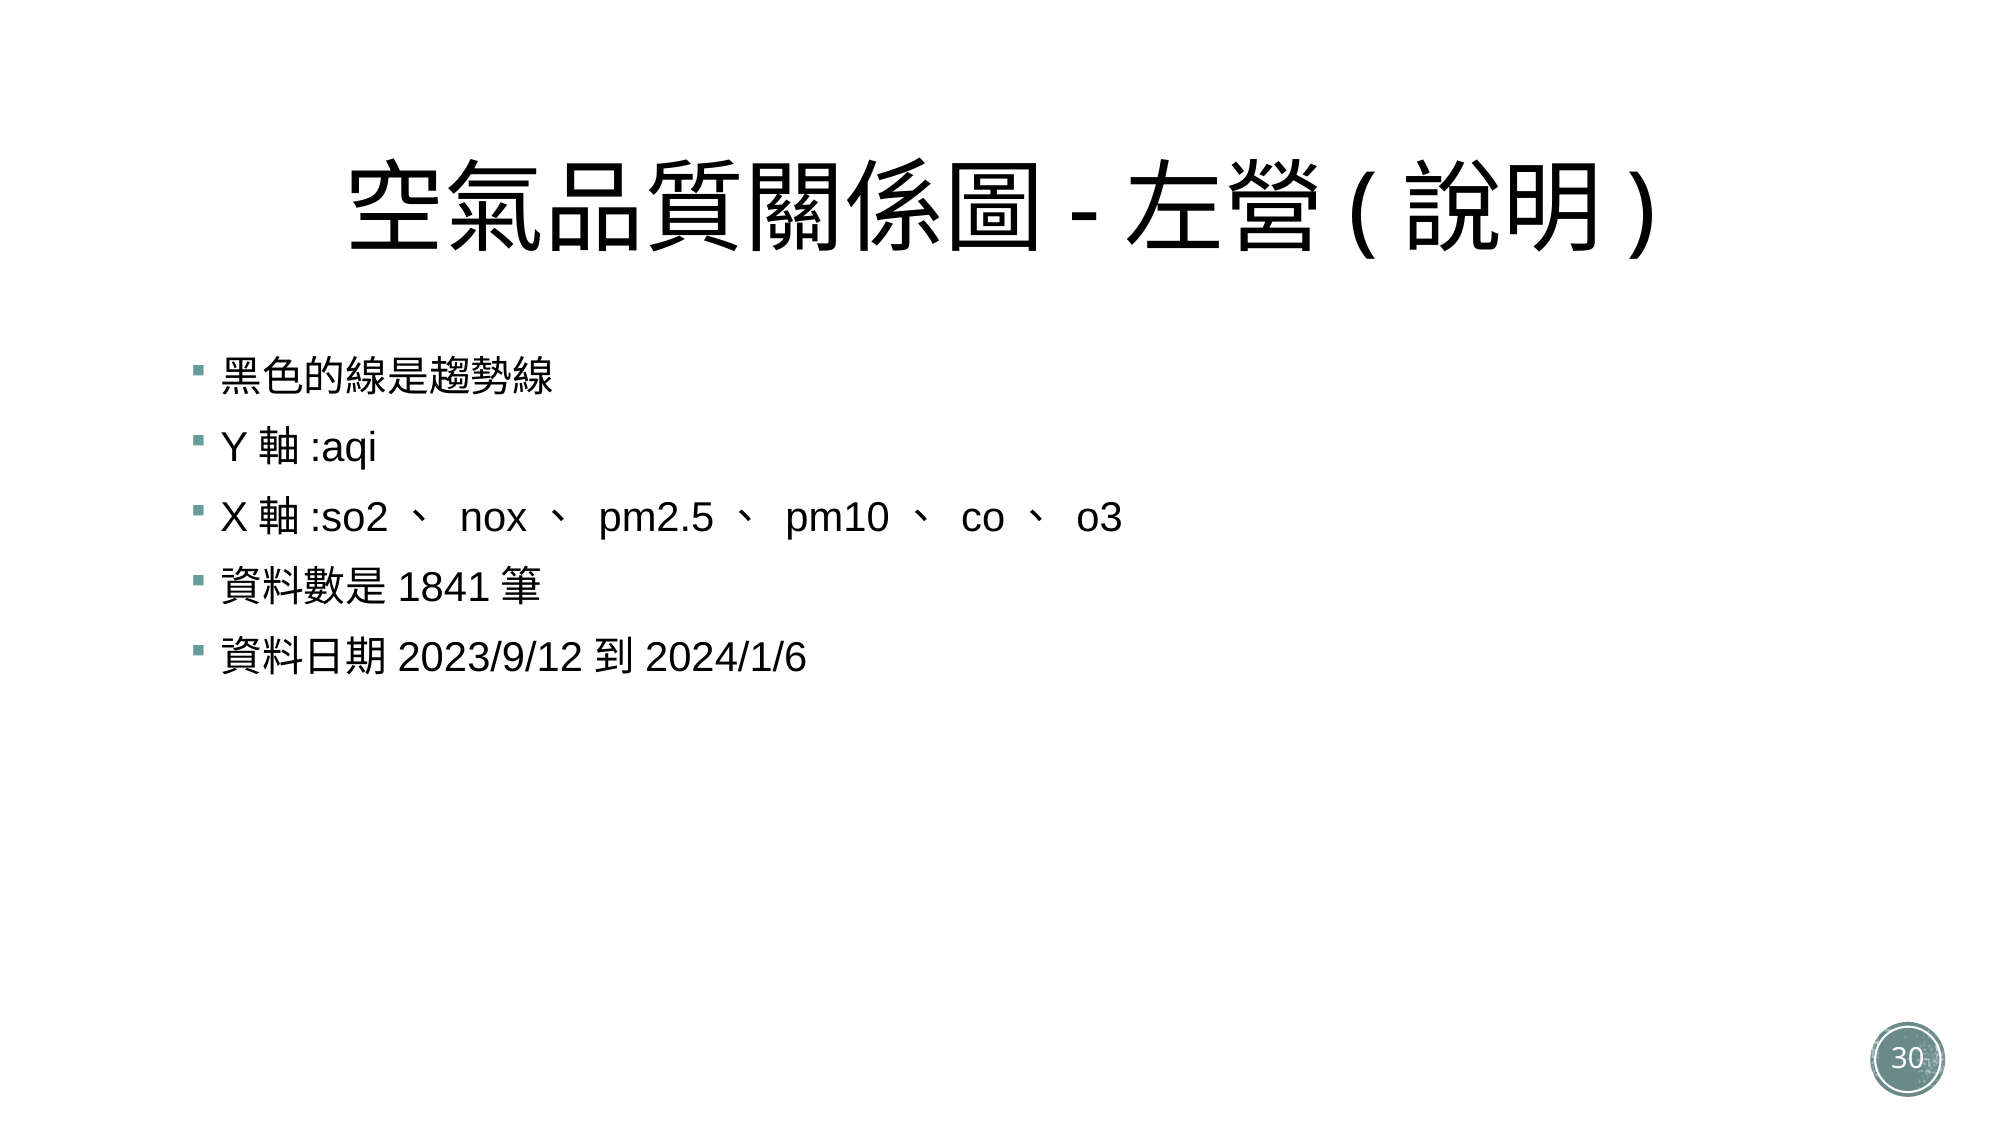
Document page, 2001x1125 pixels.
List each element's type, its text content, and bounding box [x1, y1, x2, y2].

list 黑色的線是趨勢線 Y軸:aqi X軸:so2、 nox、 pm2.5、 pm10、 co、 o3 資料數是1841筆 資料日期2023/9/12到2024/1/6 [175, 348, 1826, 1013]
title 空氣品質關係圖-左營(說明) [175, 79, 1826, 344]
slide_number 30 [1855, 1028, 1961, 1089]
